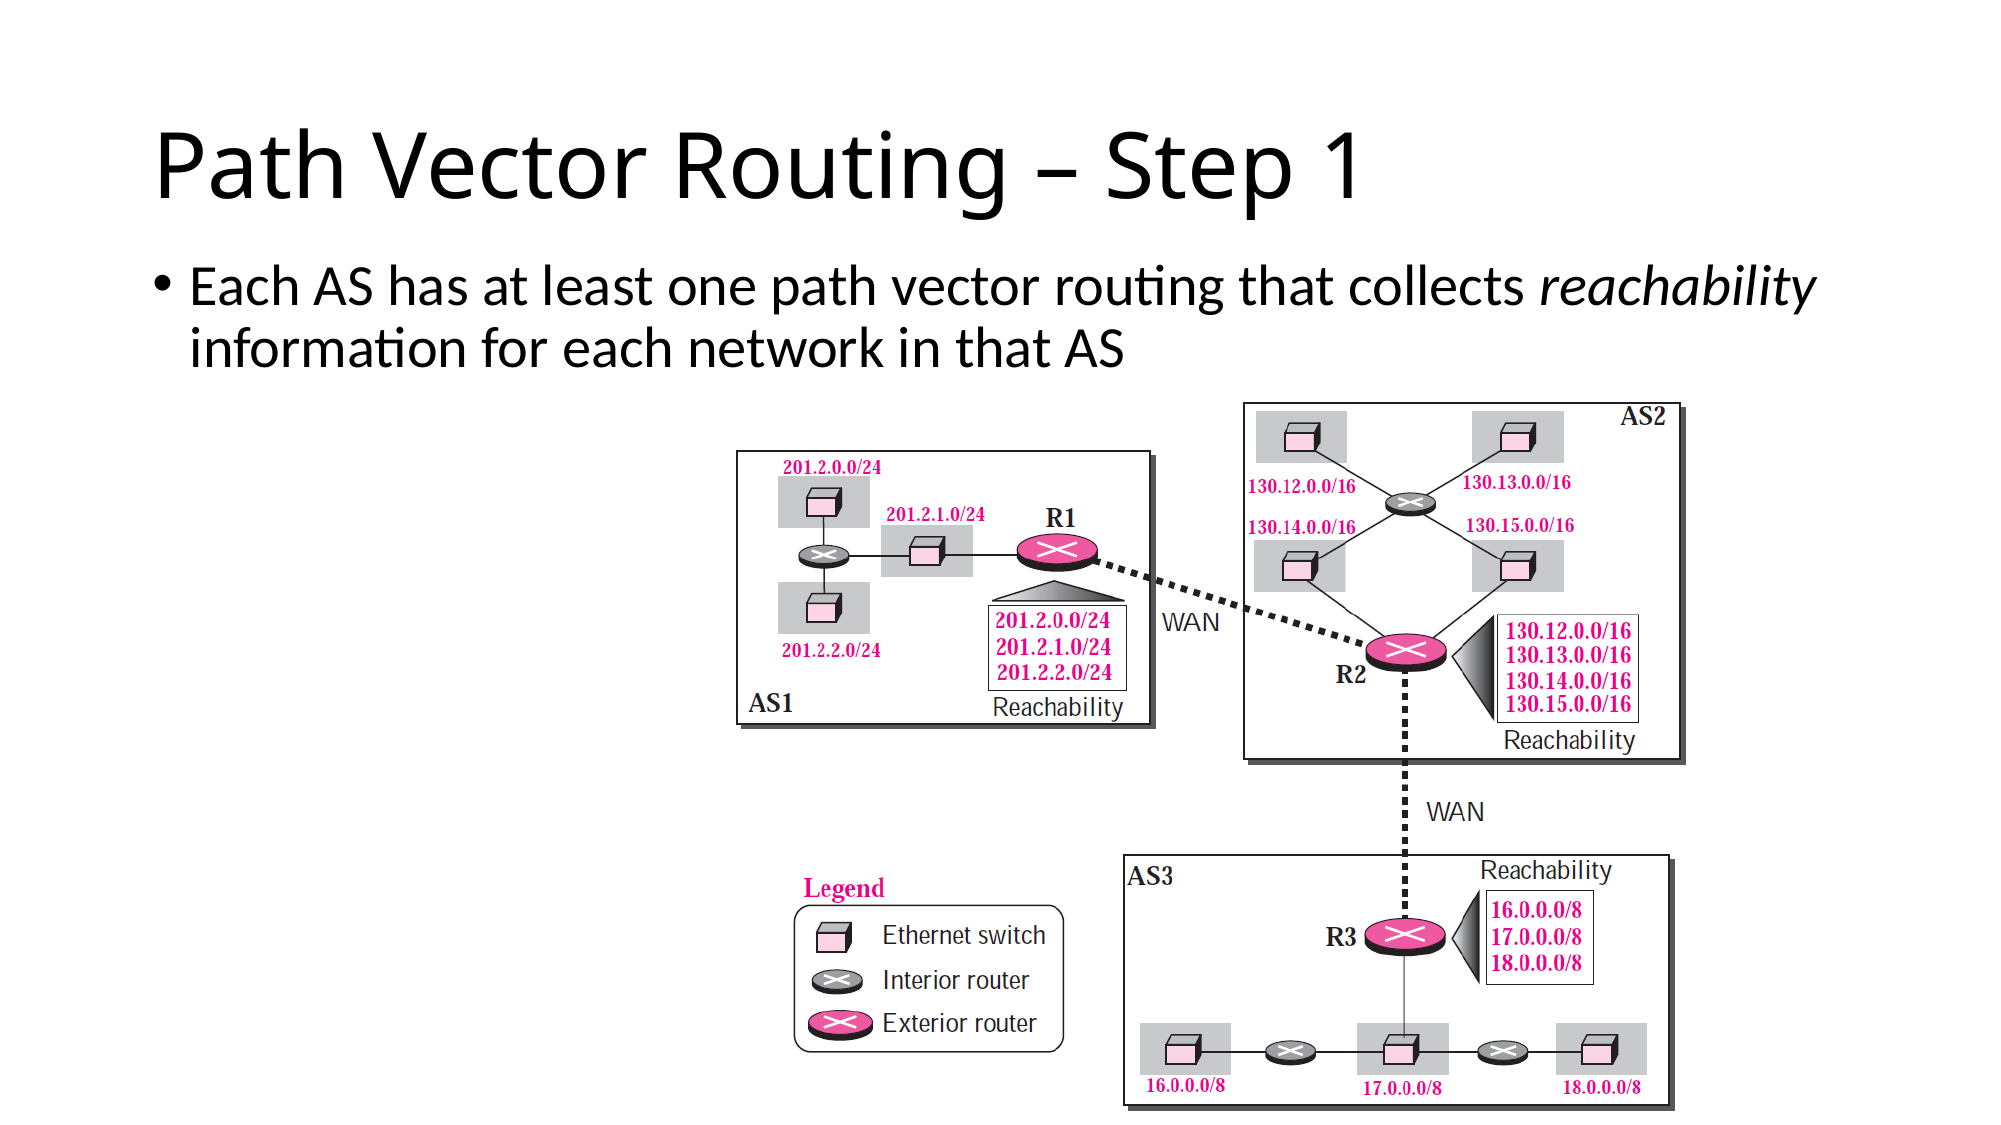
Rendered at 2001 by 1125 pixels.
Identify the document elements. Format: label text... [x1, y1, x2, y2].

title Path Vector Routing – Step 1 [137, 59, 1863, 247]
picture [706, 388, 1695, 1125]
list Each AS has at least one path vector routing that collects reachability information for each network in that AS [137, 247, 1863, 961]
